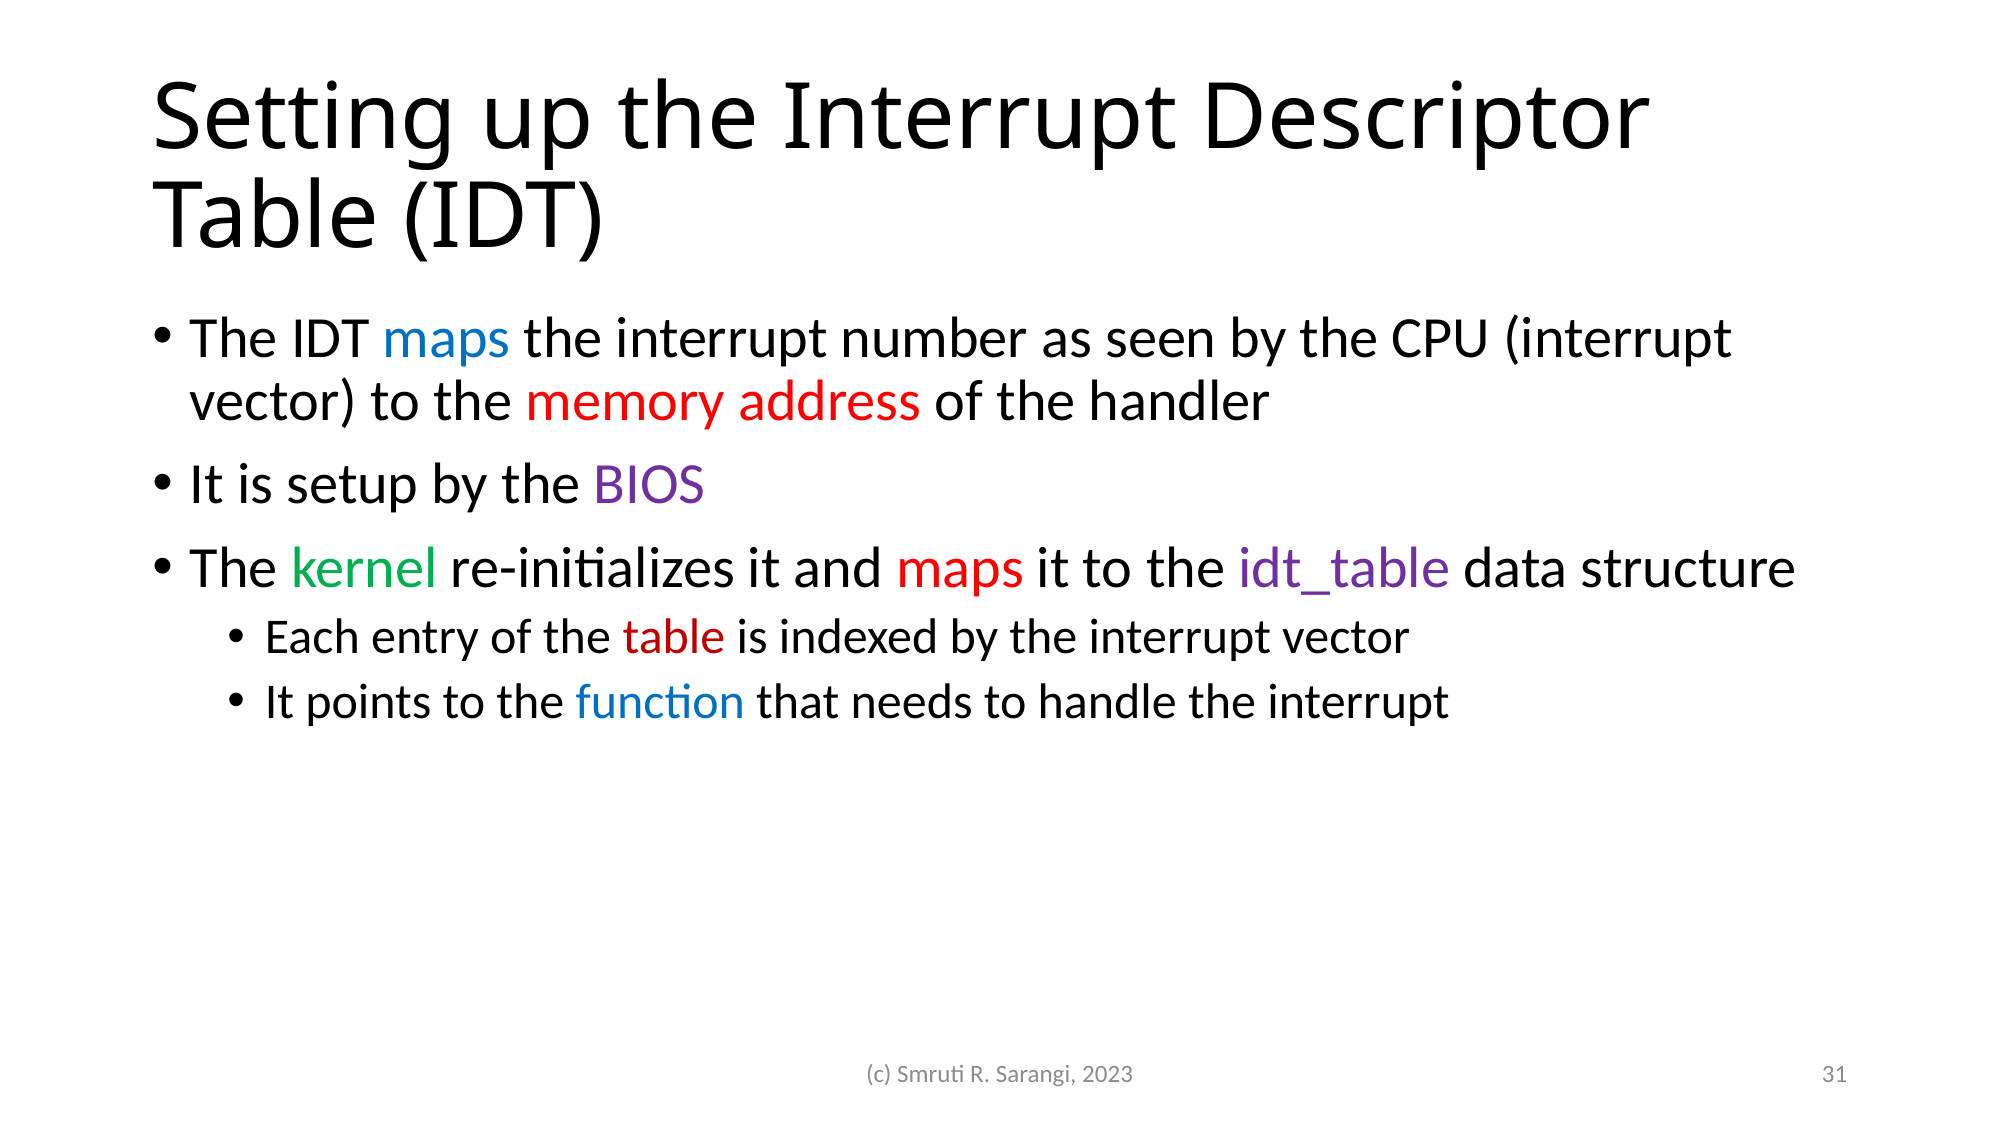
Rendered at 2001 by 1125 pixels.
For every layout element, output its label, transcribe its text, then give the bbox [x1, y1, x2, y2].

footer (c) Smruti R. Sarangi, 2023 [662, 1042, 1338, 1103]
slide_number 31 [1412, 1042, 1863, 1103]
title Setting up the Interrupt Descriptor Table (IDT) [137, 59, 1863, 278]
list The IDT maps the interrupt number as seen by the CPU (interrupt vector) to the memory address of the handler It is setup by the BIOS The kernel re-initializes it and maps it to the idt_table data structure Each entry of the table is indexed by the interrupt vector It points to the function that needs to handle the interrupt [137, 299, 1863, 1014]
